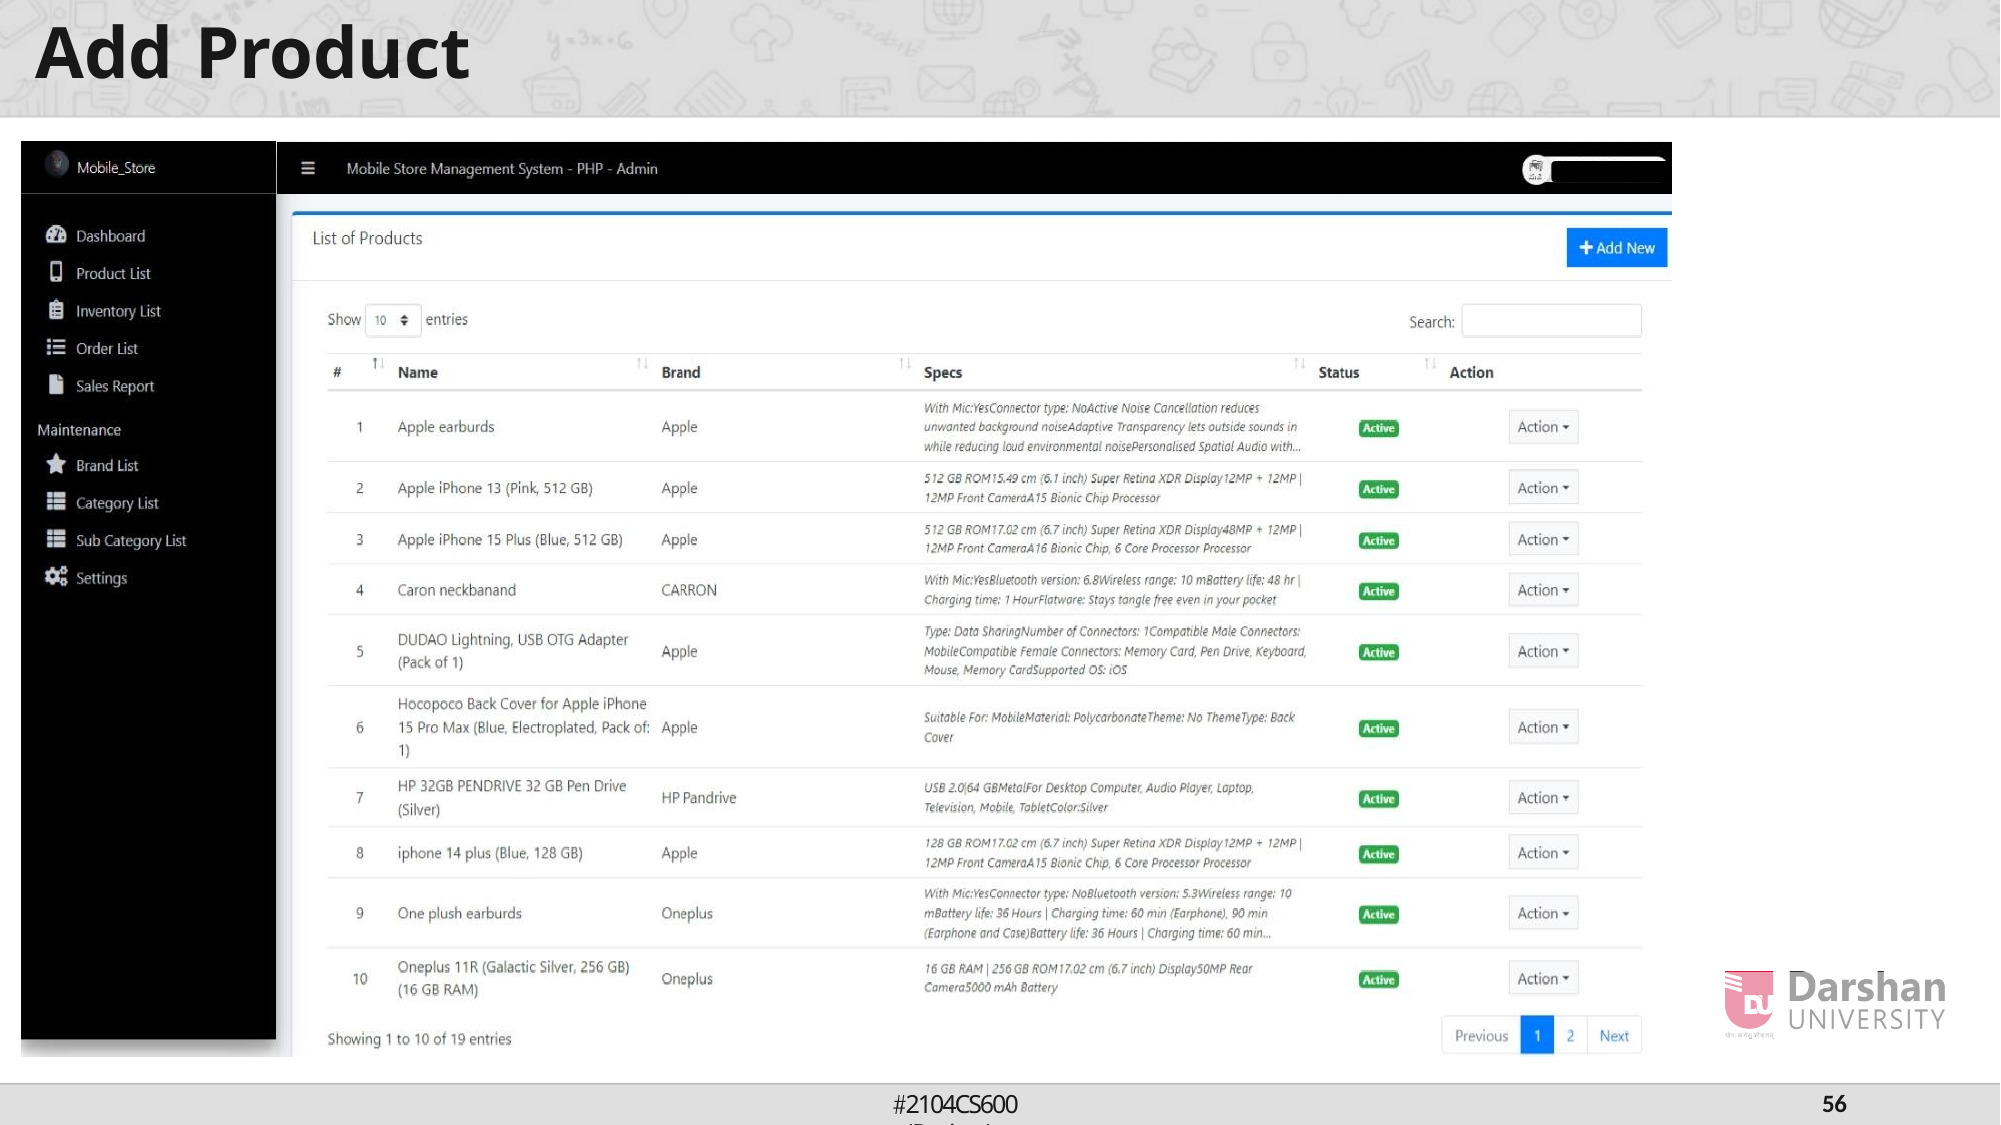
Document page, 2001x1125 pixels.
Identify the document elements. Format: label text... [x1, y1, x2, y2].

footer 2104CS600 (Project) [903, 1087, 1110, 1125]
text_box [21, 141, 1672, 1057]
picture [893, 1095, 903, 1114]
slide_number 56 [1815, 1092, 1856, 1125]
title Add Product [33, 5, 915, 140]
